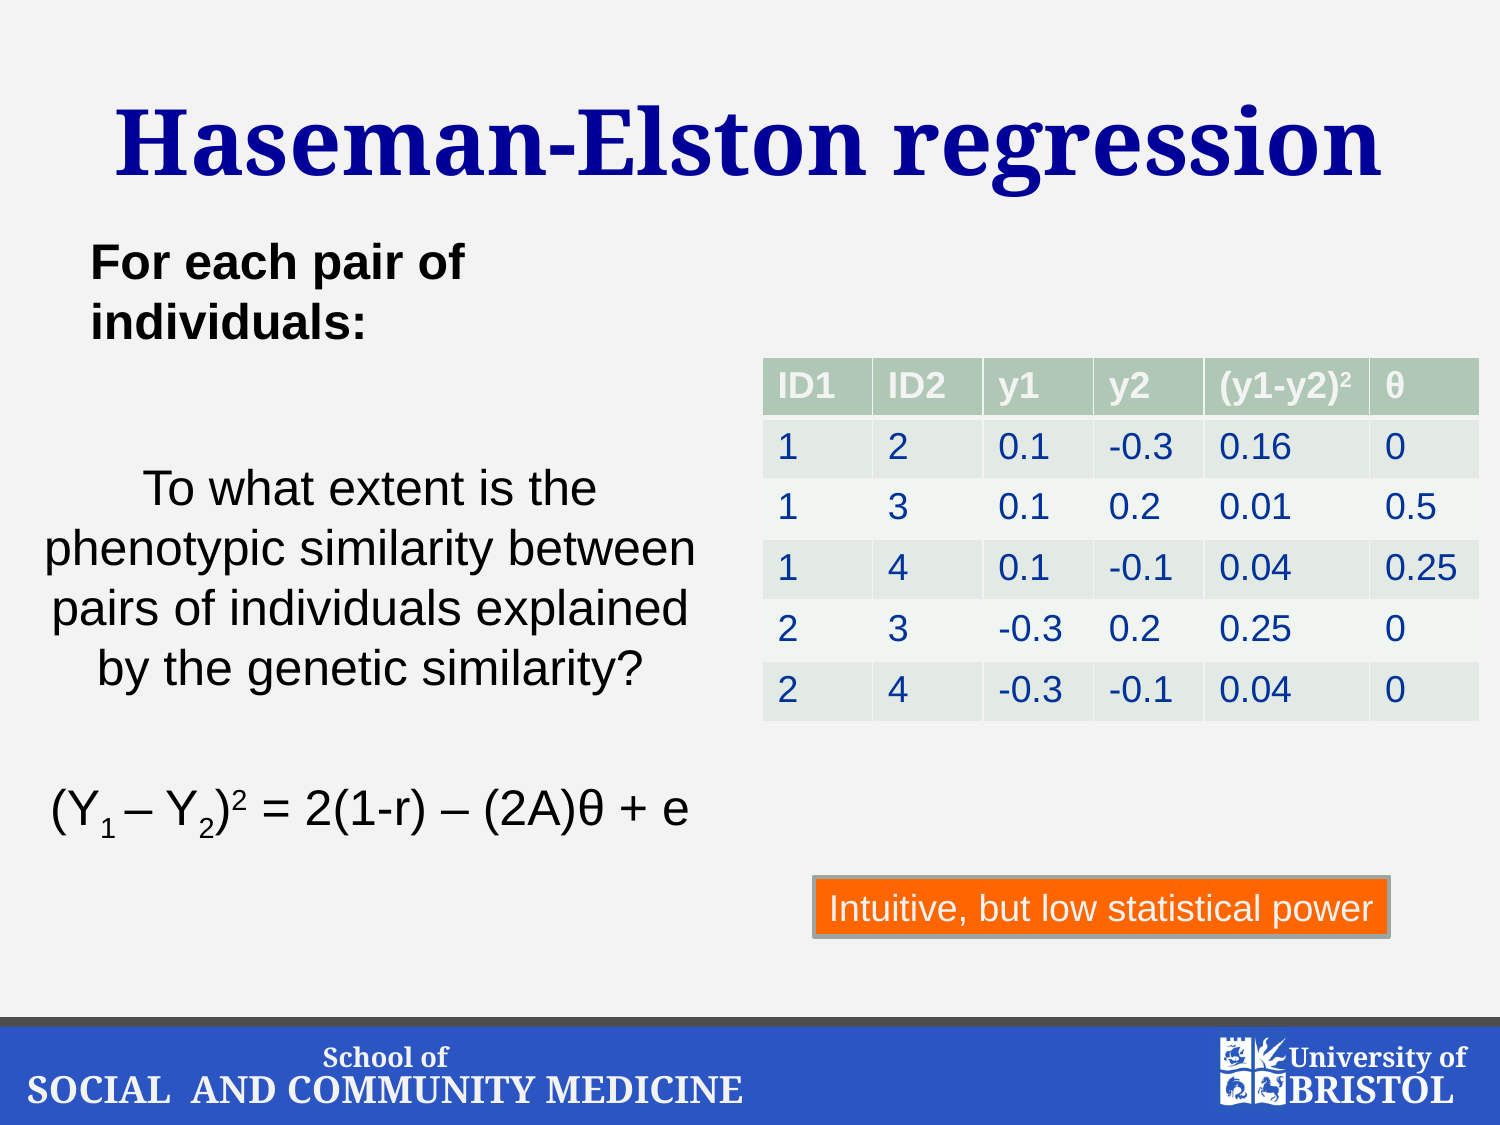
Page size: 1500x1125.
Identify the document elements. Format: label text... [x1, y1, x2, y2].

title Haseman-Elston regression [74, 44, 1426, 233]
list For each pair of individuals: [74, 251, 738, 357]
table_header y1 [984, 358, 1093, 415]
table_cell -0.1 [1094, 662, 1203, 721]
table_cell -0.3 [1094, 420, 1203, 478]
list To what extent is the phenotypic similarity between pairs of individuals explained by the genetic similarity? (Y1 – Y2)2 = 2(1-r) – (2A)θ + e [20, 399, 721, 971]
table_cell 2 [763, 662, 872, 721]
text_box Intuitive, but low statistical power [812, 875, 1391, 939]
table_cell 0.1 [984, 479, 1093, 538]
table_cell -0.1 [1094, 540, 1203, 599]
table_cell 0.16 [1205, 420, 1369, 478]
table_cell 0 [1370, 662, 1479, 721]
table_cell 0.2 [1094, 479, 1203, 538]
table_cell 1 [763, 420, 872, 478]
table_cell 0.5 [1370, 479, 1479, 538]
table_cell -0.3 [984, 601, 1093, 660]
table_cell 0.04 [1205, 540, 1369, 599]
table_cell 0.04 [1205, 662, 1369, 721]
table_cell 2 [873, 420, 982, 478]
table_header ID2 [873, 358, 982, 415]
table_cell 4 [873, 662, 982, 721]
table_cell -0.3 [984, 662, 1093, 721]
table_cell 0.2 [1094, 601, 1203, 660]
table_cell 0.1 [984, 420, 1093, 478]
table_cell 0.1 [984, 540, 1093, 599]
table_cell 3 [873, 479, 982, 538]
table_cell 0 [1370, 420, 1479, 478]
table_header y2 [1094, 358, 1203, 415]
table_cell 0.25 [1205, 601, 1369, 660]
table_cell 0.01 [1205, 479, 1369, 538]
table_header θ [1370, 358, 1479, 415]
table_header (y1-y2)2 [1205, 358, 1369, 415]
table_cell 4 [873, 540, 982, 599]
picture [1214, 1031, 1288, 1113]
table_cell 2 [763, 601, 872, 660]
table_cell 0.25 [1370, 540, 1479, 599]
table_cell 1 [763, 540, 872, 599]
table_cell 1 [763, 479, 872, 538]
table_cell 0 [1370, 601, 1479, 660]
table_cell 3 [873, 601, 982, 660]
table_header ID1 [763, 358, 872, 415]
